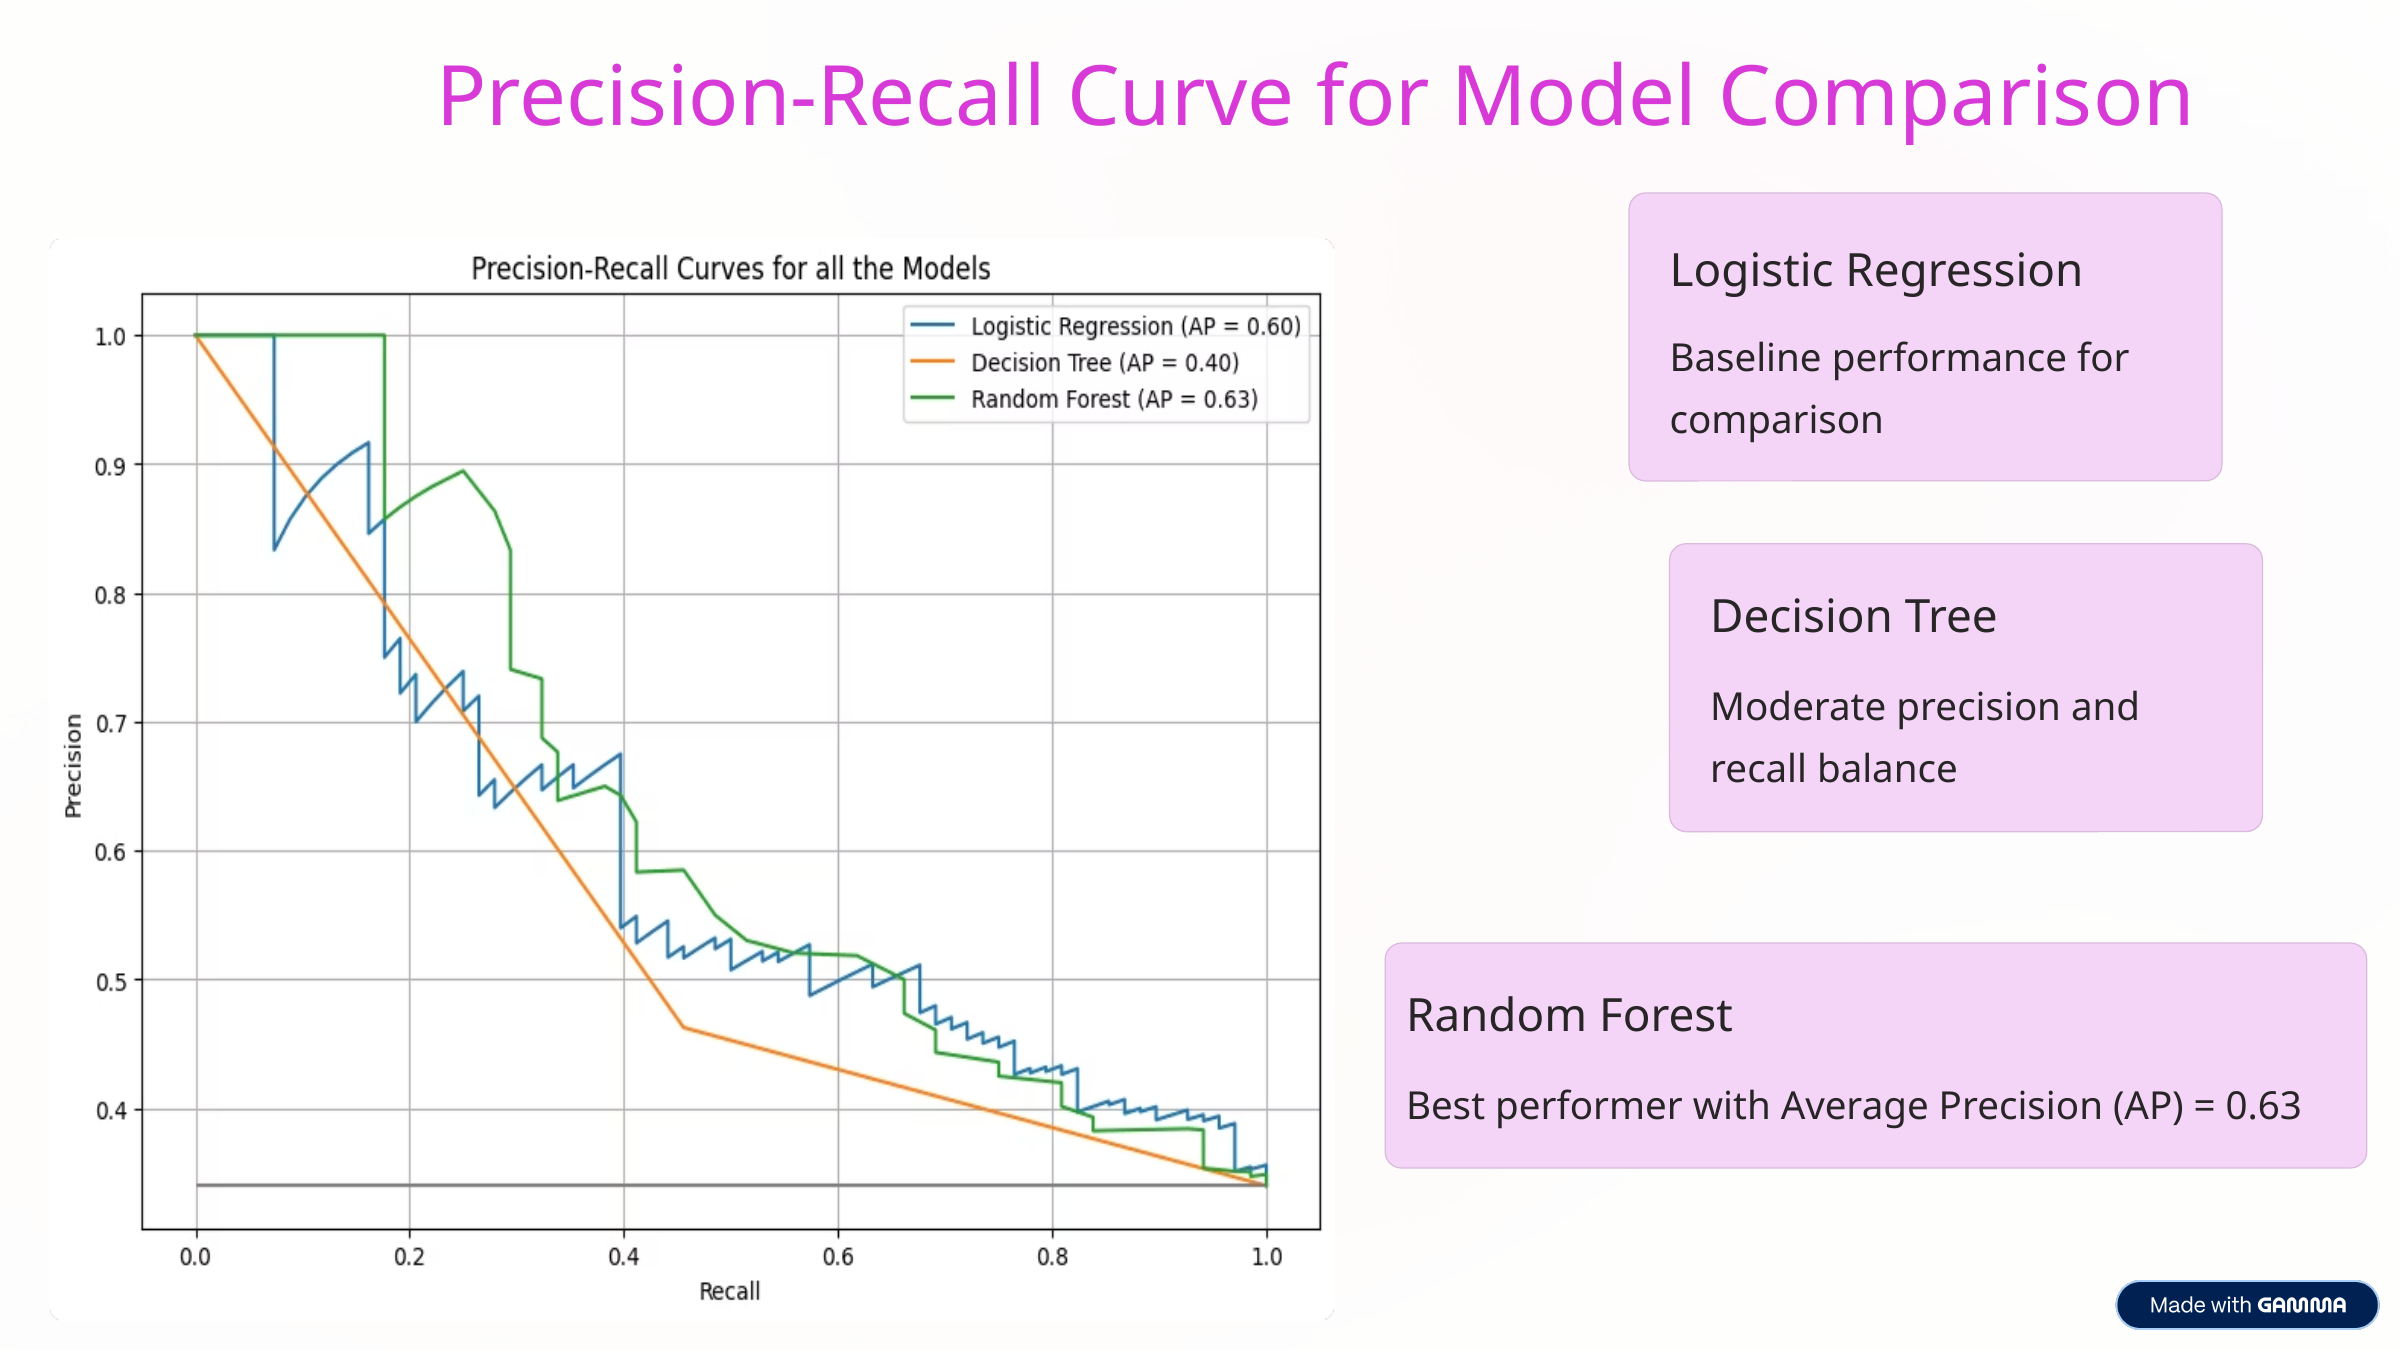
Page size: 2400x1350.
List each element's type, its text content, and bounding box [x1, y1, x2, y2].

text_box Best performer with Average Precision (AP) = 0.63 [1405, 1064, 2323, 1128]
text_box [1385, 942, 2367, 1169]
text_box Decision Tree [1710, 584, 2173, 642]
text_box Moderate precision and recall balance [1710, 665, 2223, 792]
text_box Random Forest [1405, 983, 1777, 1042]
text_box Baseline performance for comparison [1669, 316, 2182, 443]
text_box Logistic Regression [1669, 238, 2132, 297]
text_box Precision-Recall Curve for Model Comparison [369, 27, 2263, 161]
text_box [1669, 543, 2263, 832]
text_box [1629, 192, 2223, 481]
picture [2106, 1271, 2389, 1339]
picture [49, 238, 1335, 1322]
